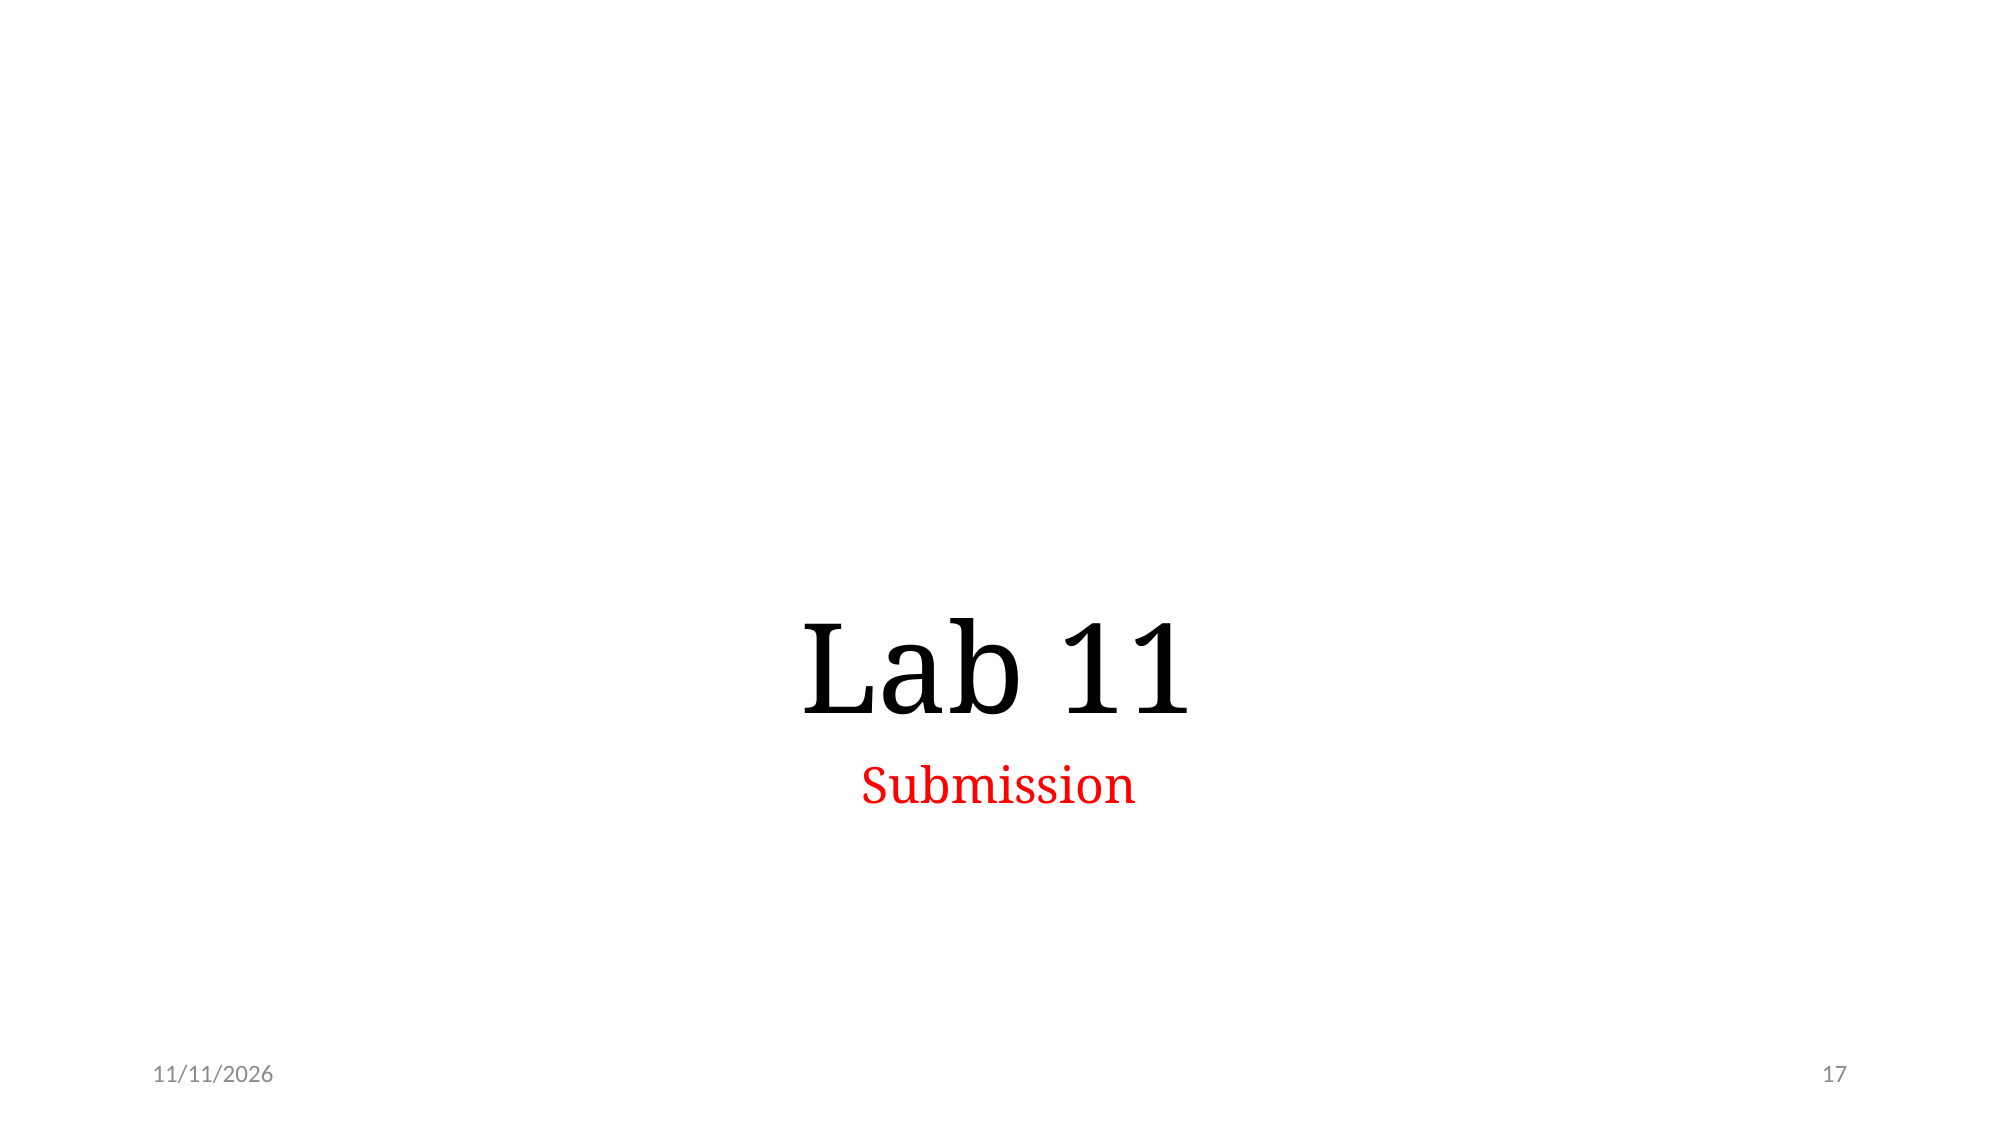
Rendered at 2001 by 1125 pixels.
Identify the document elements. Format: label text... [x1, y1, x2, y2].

slide_number 17 [1412, 1042, 1863, 1103]
title Lab 11 [136, 280, 1862, 749]
list Submission [136, 752, 1862, 999]
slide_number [137, 1042, 588, 1103]
